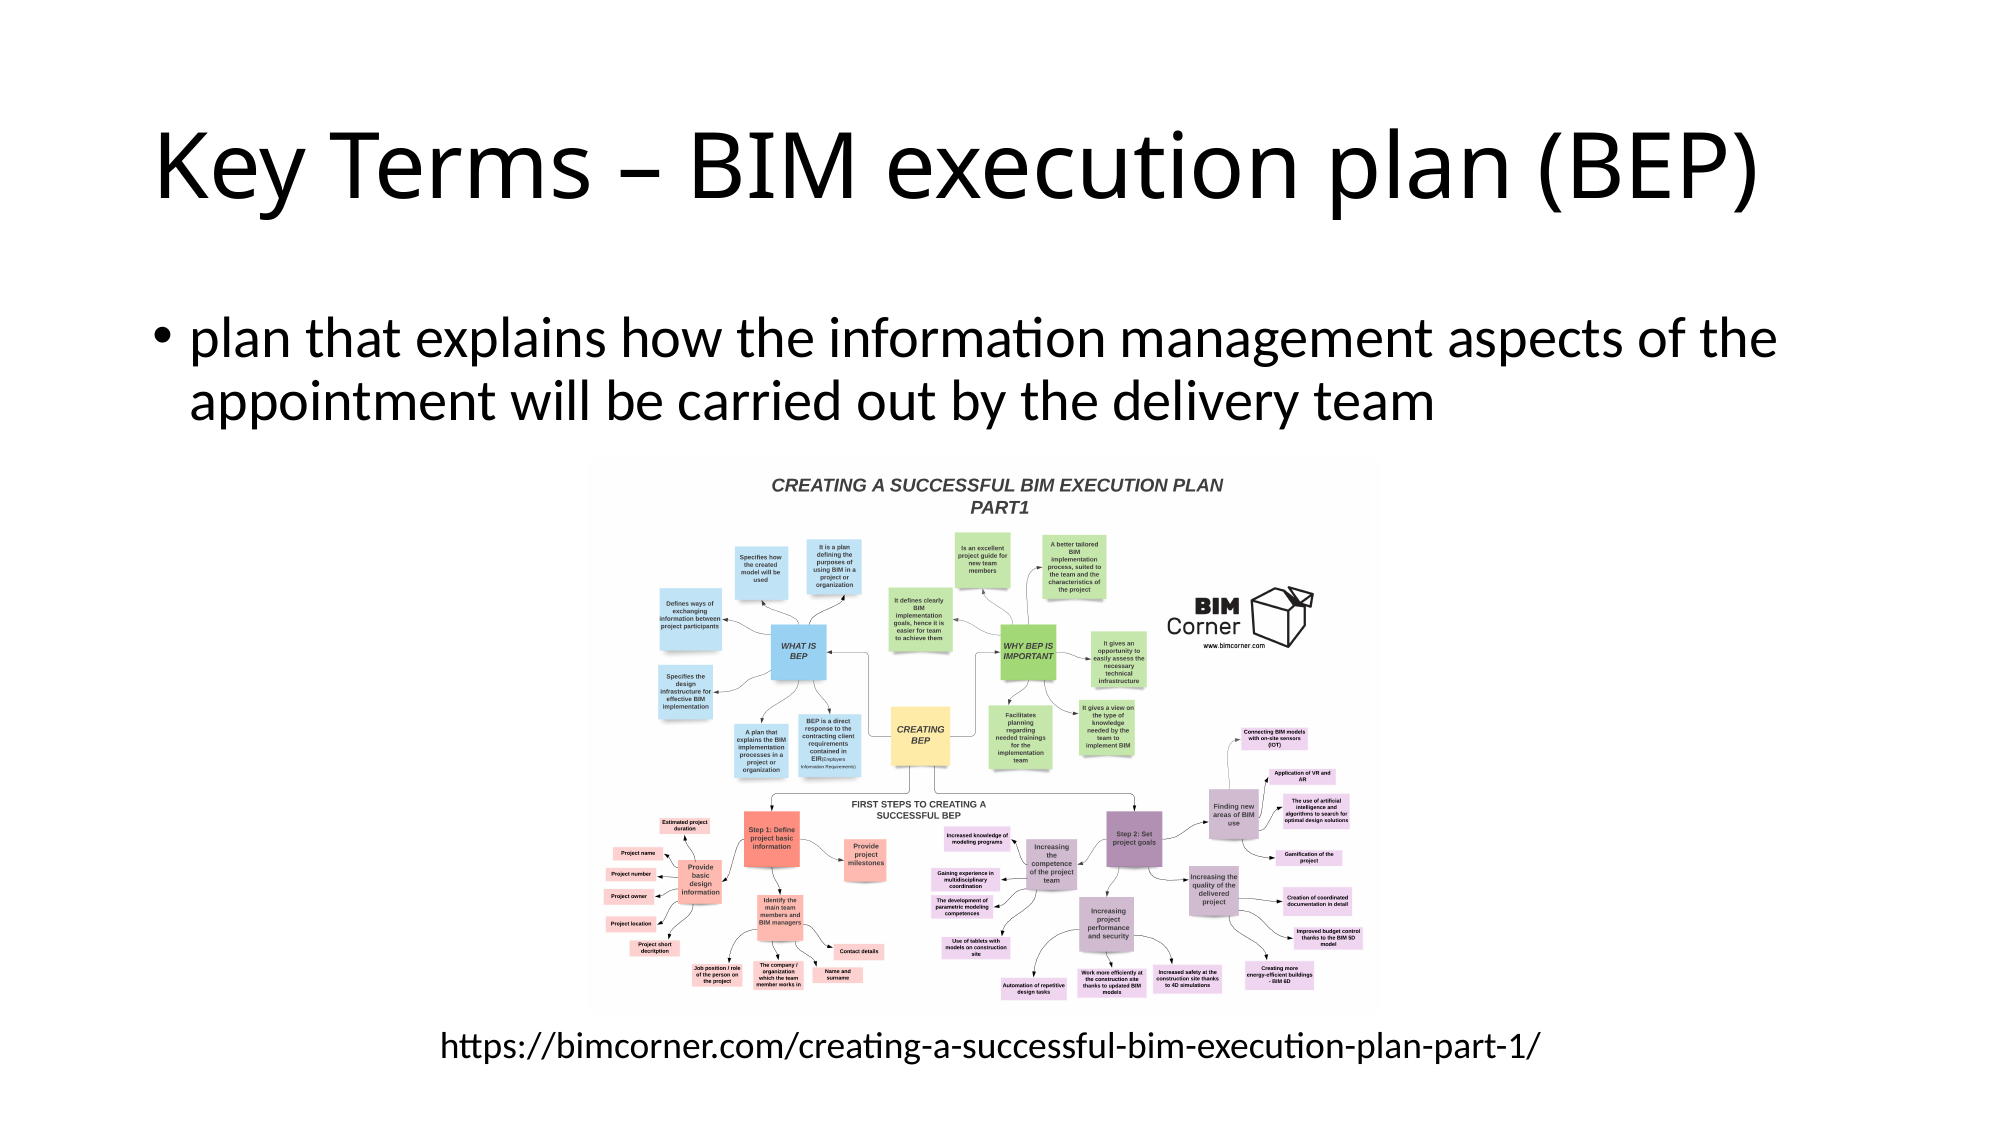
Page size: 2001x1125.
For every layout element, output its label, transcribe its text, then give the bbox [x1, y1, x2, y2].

title Key Terms – BIM execution plan (BEP) [137, 59, 1863, 278]
list plan that explains how the information management aspects of the appointment will be carried out by the delivery team [137, 299, 1863, 1014]
text_box https://bimcorner.com/creating-a-successful-bim-execution-plan-part-1/ [424, 1013, 1925, 1073]
picture [587, 458, 1381, 1014]
